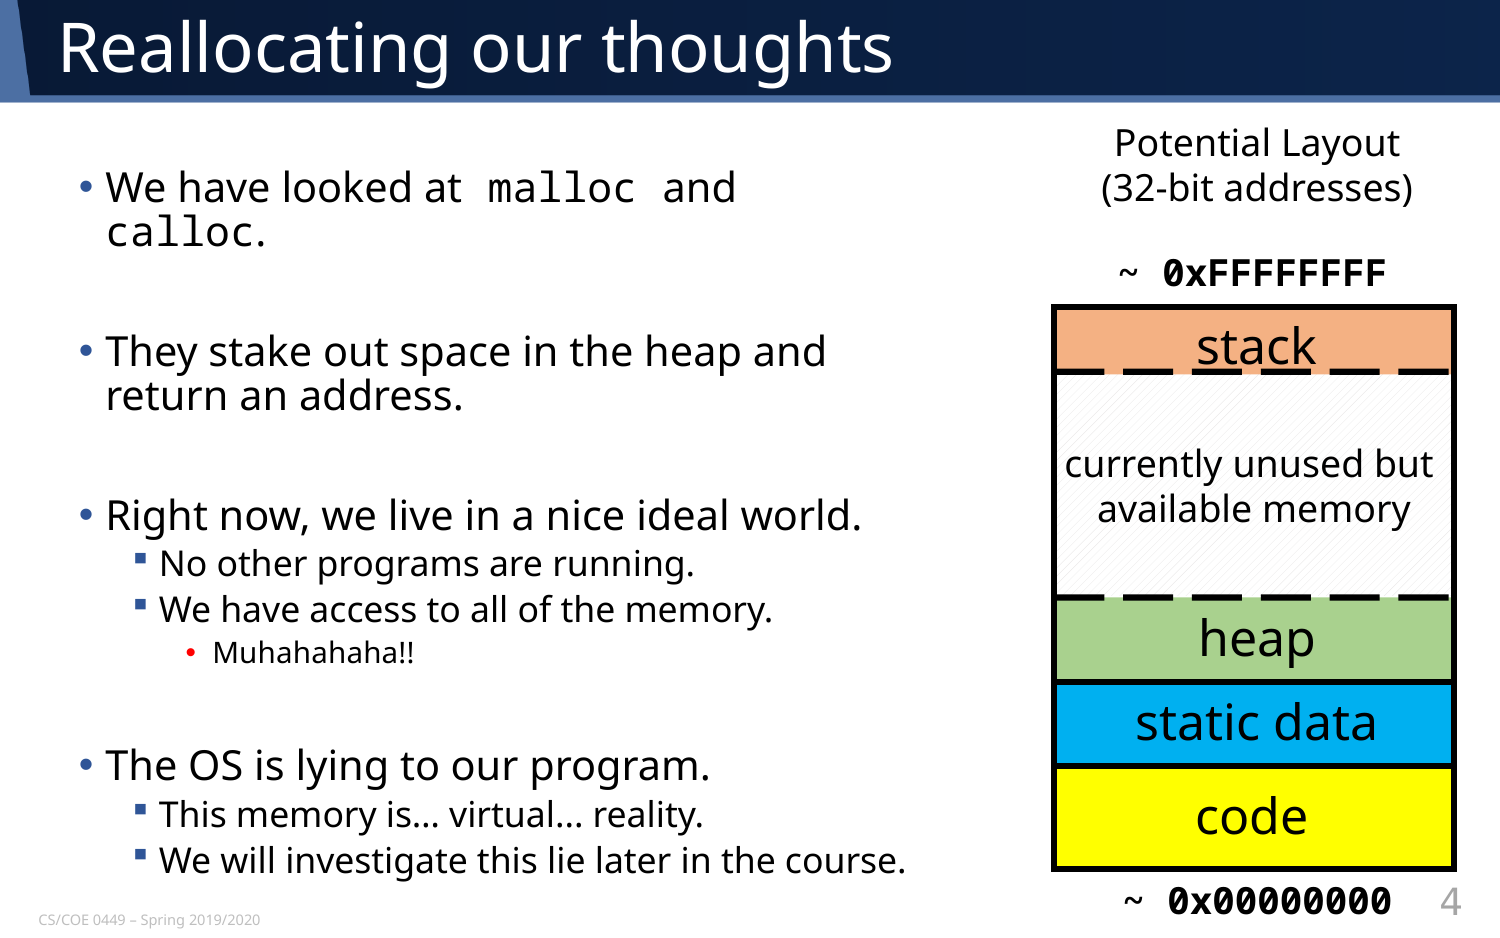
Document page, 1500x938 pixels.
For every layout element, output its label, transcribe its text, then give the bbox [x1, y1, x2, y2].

text_box ~ 0x00000000 [1107, 869, 1407, 930]
text_box [1054, 681, 1455, 767]
footer CS/COE 0449 – Spring 2019/2020 [0, 906, 299, 936]
text_box Potential Layout (32-bit addresses) [1086, 112, 1428, 217]
text_box code [1180, 777, 1324, 853]
text_box static data [1121, 683, 1394, 759]
title Reallocating our thoughts [42, 3, 1500, 97]
text_box heap [1183, 598, 1331, 674]
text_box [1054, 306, 1455, 681]
text_box [1054, 767, 1455, 870]
list We have looked at malloc and calloc. They stake out space in the heap and return an address. Right now, we live in a nice ideal world. No other programs are running. We have access to all of the memory. Muhahahaha!! The OS is lying to our program. This memory is… virtual... reality. We will investigate this lie later in the course. [63, 158, 930, 895]
text_box ~ 0xFFFFFFFF [1102, 241, 1402, 302]
text_box stack [1182, 306, 1333, 382]
slide_number 4 [1407, 875, 1478, 926]
picture [0, 0, 1500, 938]
